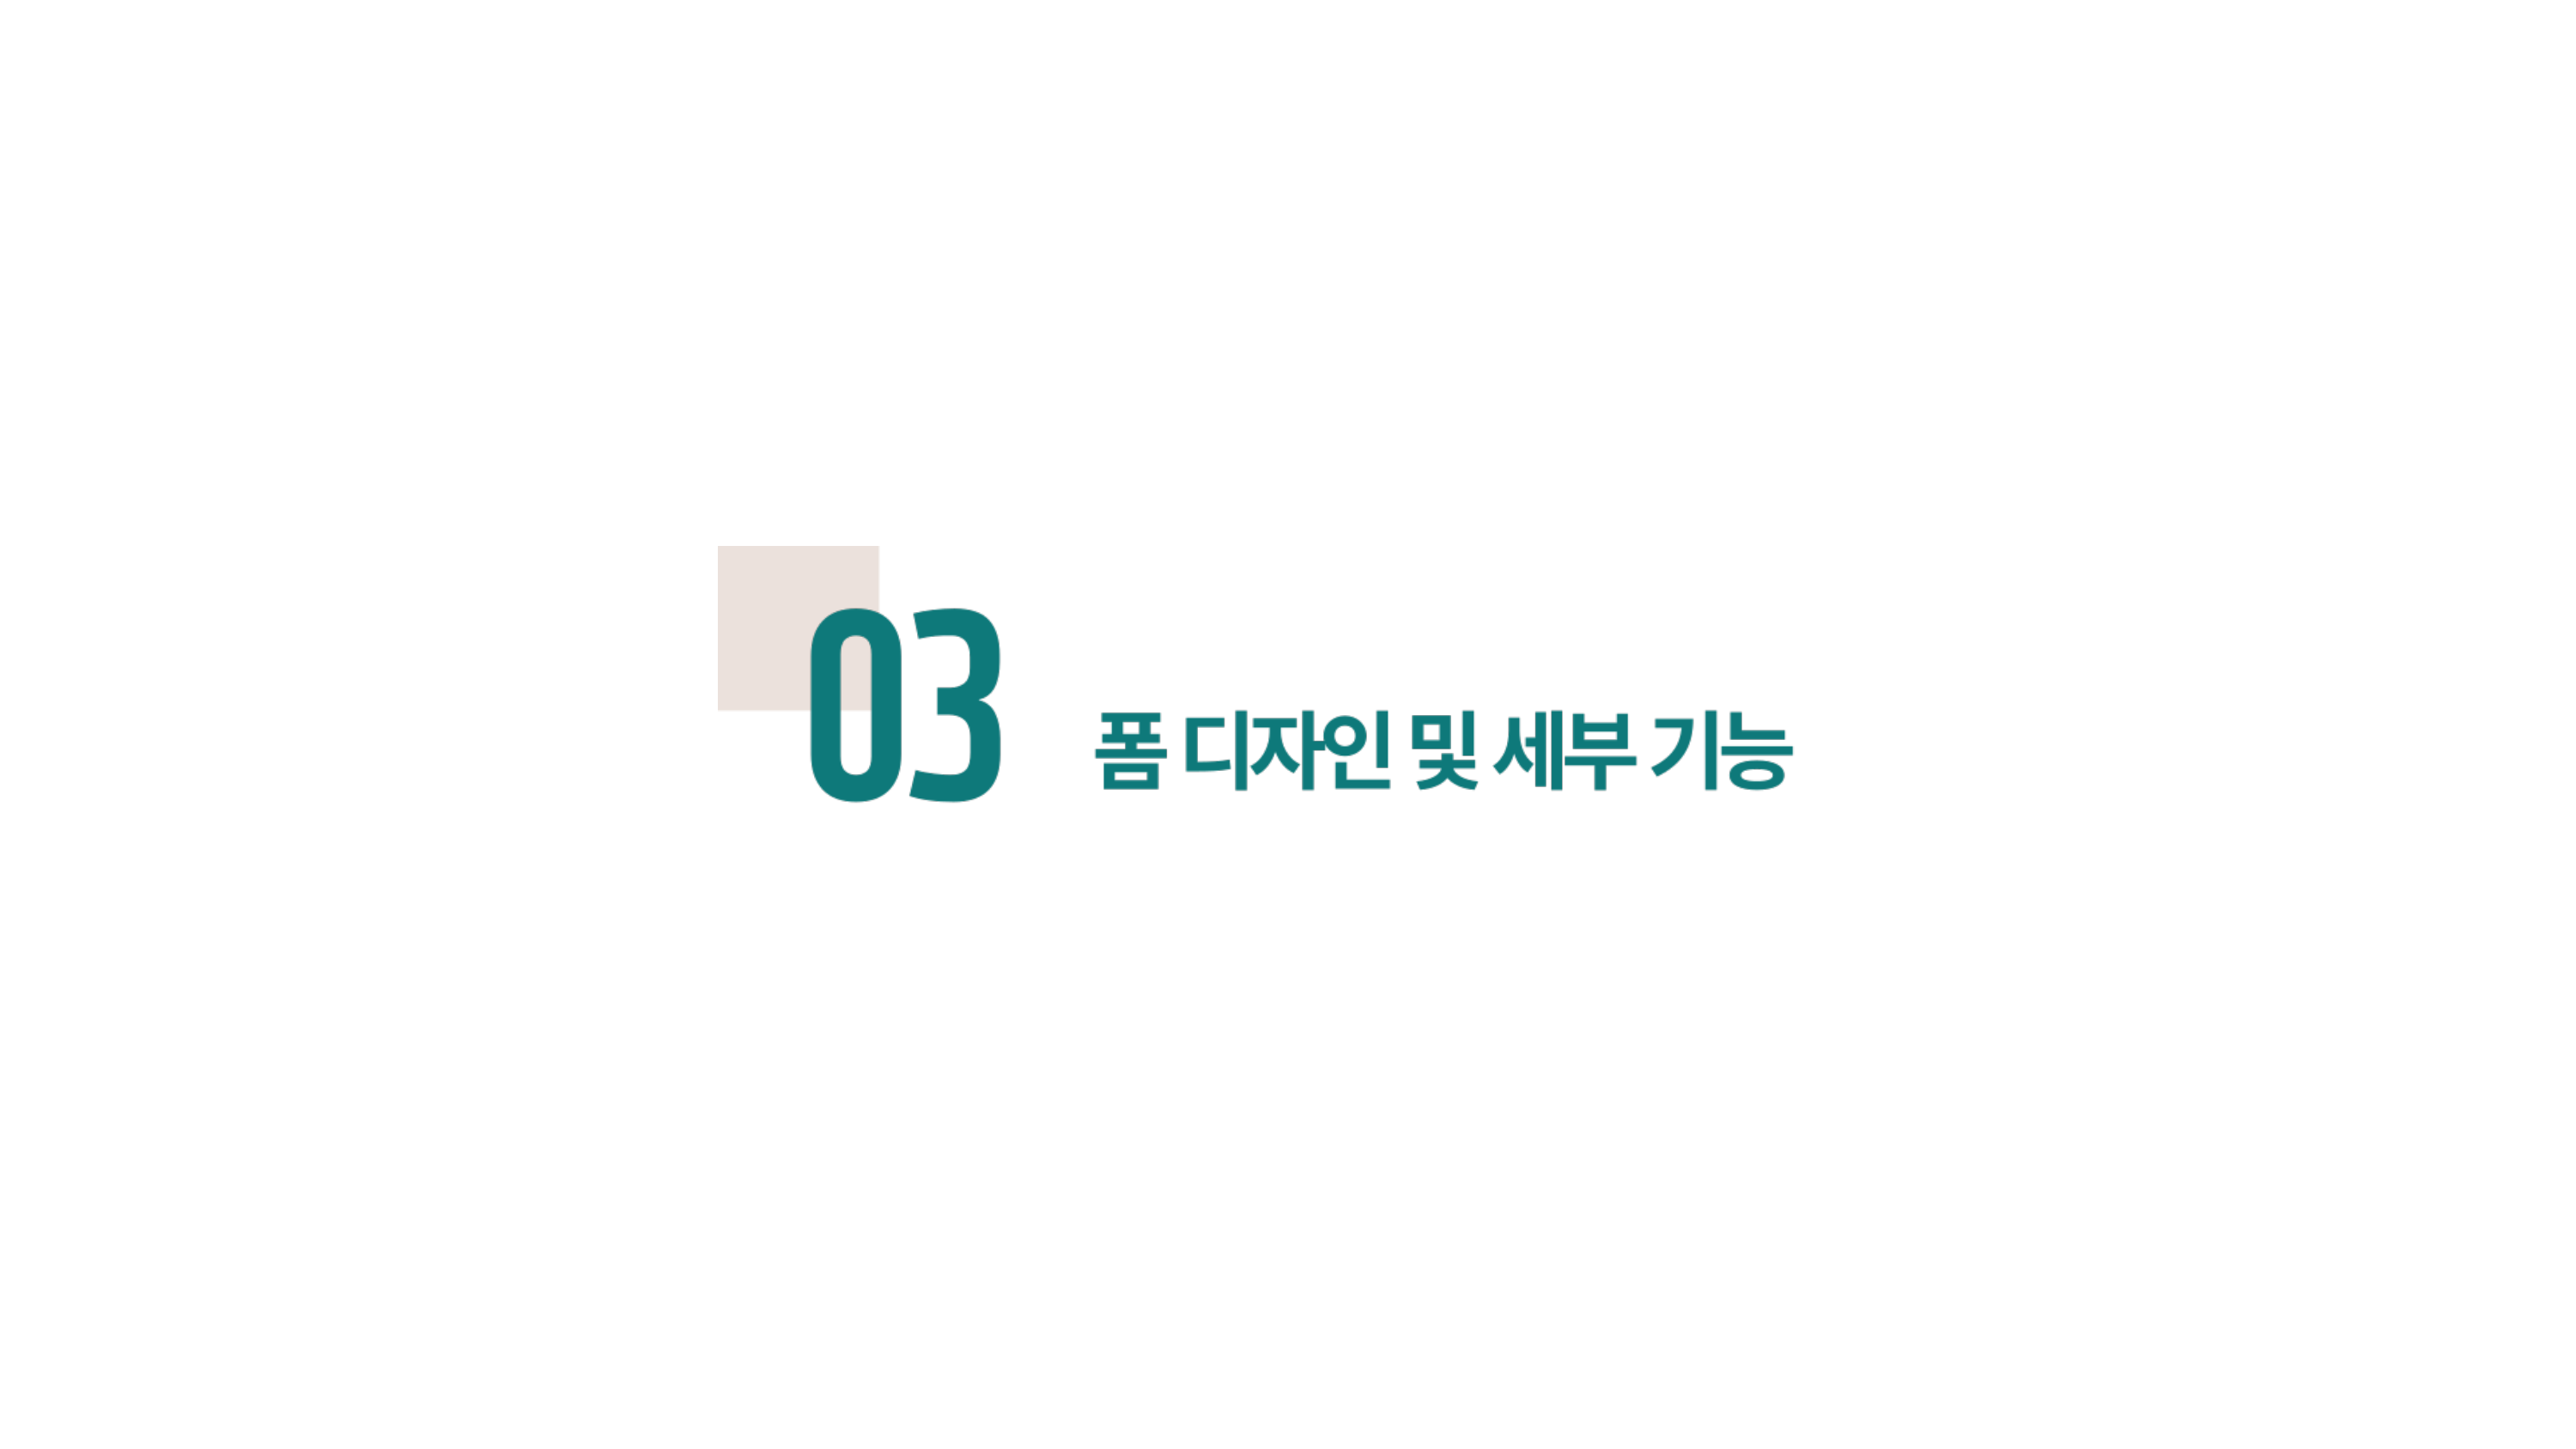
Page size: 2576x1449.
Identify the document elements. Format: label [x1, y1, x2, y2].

text_box [718, 545, 748, 712]
picture [752, 505, 1837, 919]
